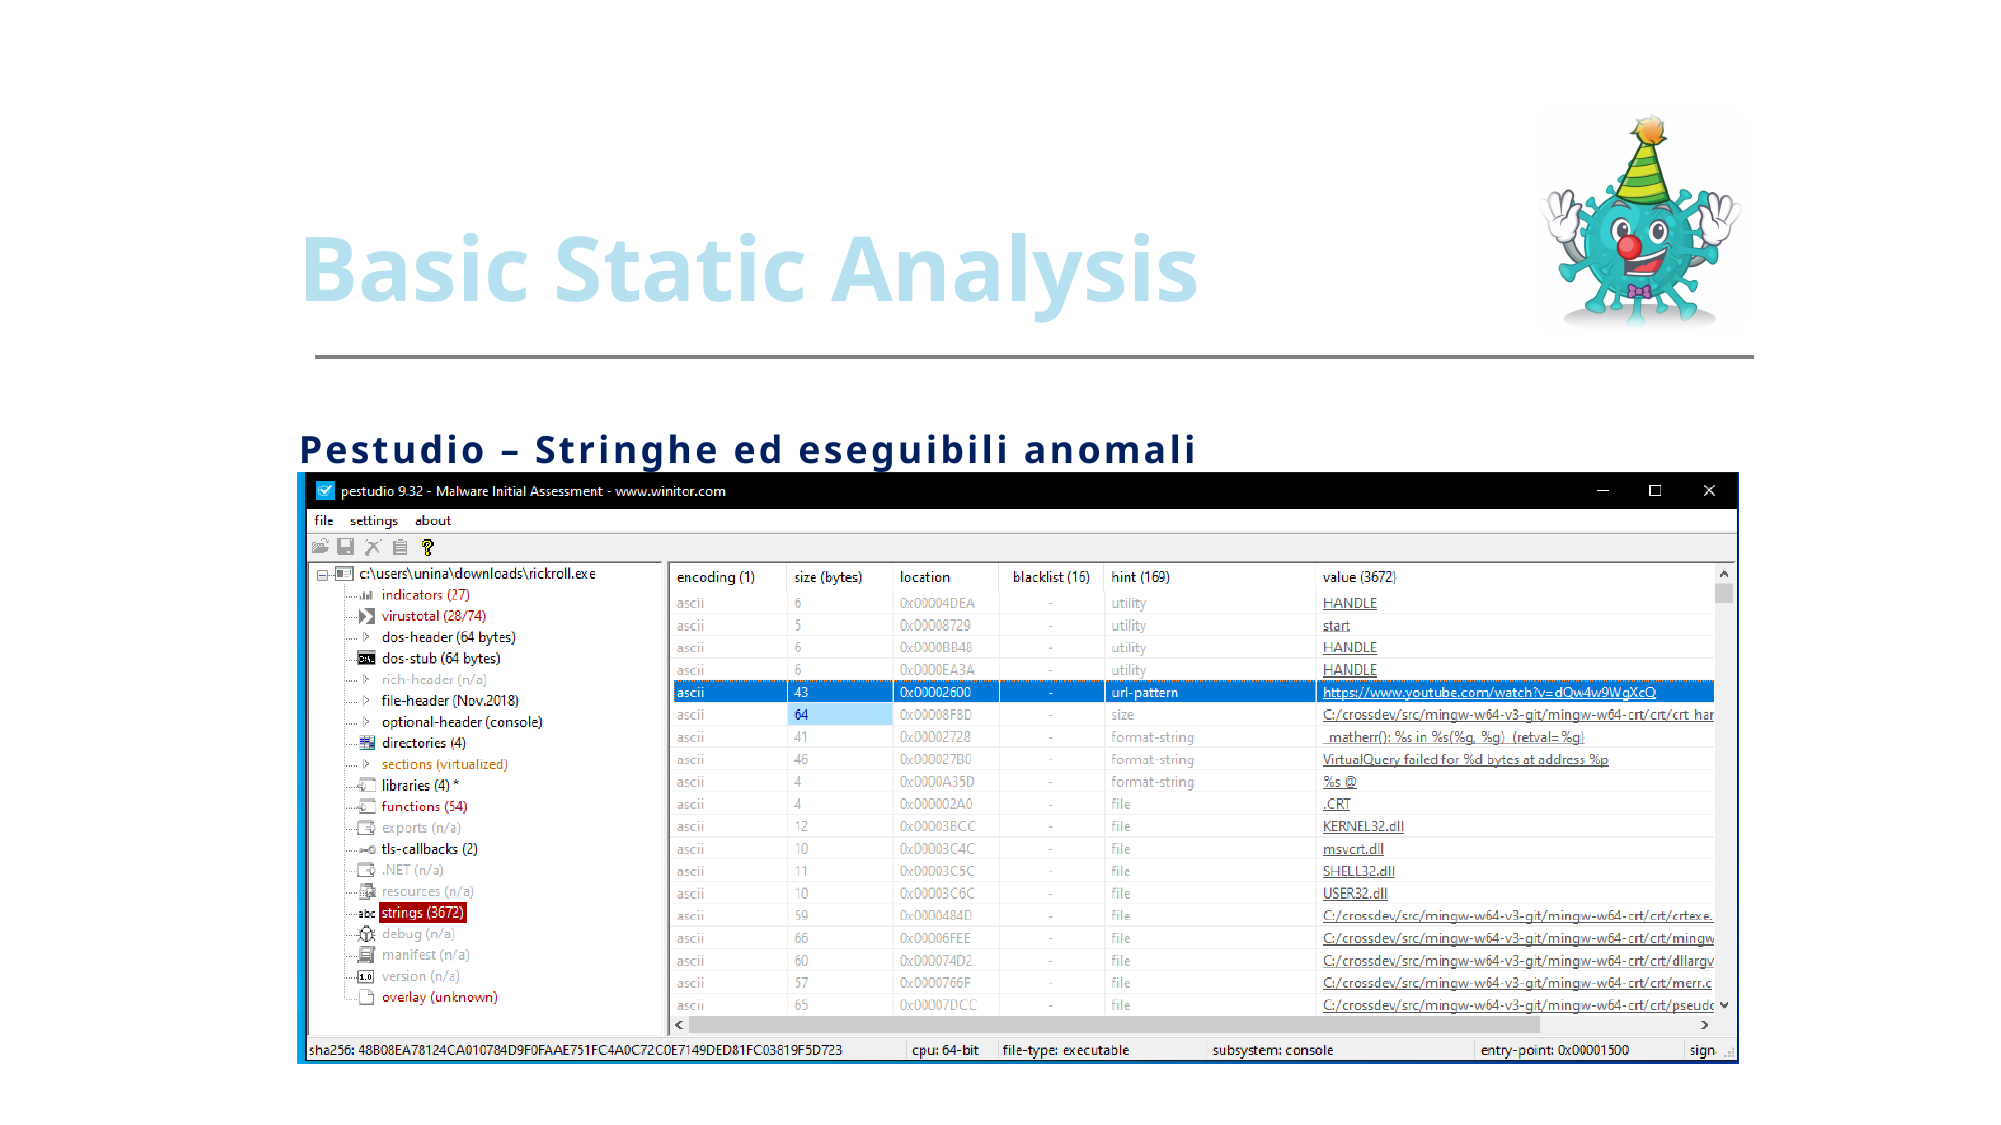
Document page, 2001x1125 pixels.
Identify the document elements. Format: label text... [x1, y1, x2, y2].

picture [1535, 106, 1749, 335]
picture [306, 472, 1739, 1064]
text_box Pestudio – Stringhe ed eseguibili anomali [280, 390, 1916, 982]
title Basic Static Analysis [280, 113, 1535, 335]
